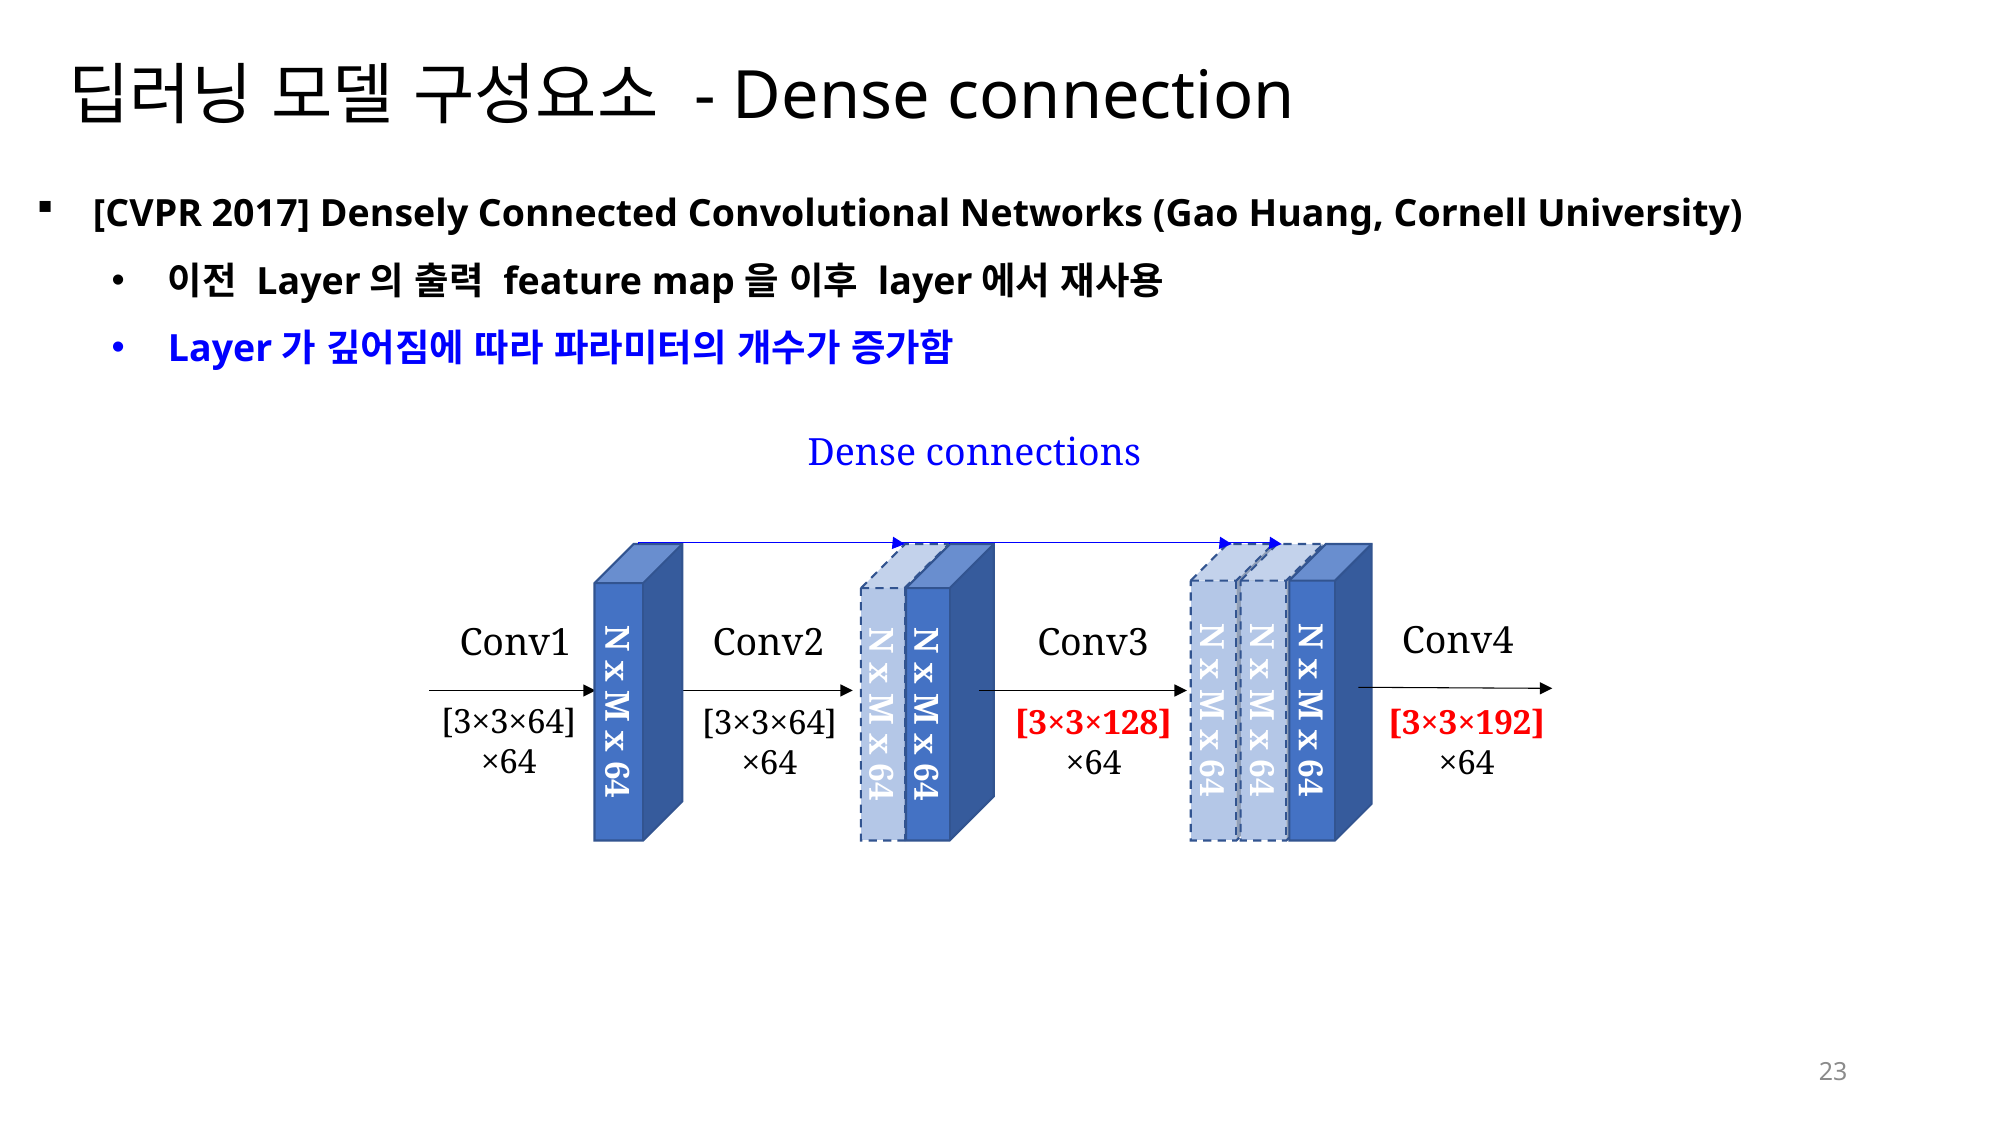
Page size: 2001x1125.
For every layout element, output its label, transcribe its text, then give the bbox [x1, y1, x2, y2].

slide_number 23 [1412, 1042, 1863, 1103]
text_box 딥러닝 모델 구성요소 - Dense connection [53, 44, 1311, 139]
text_box [CVPR 2017] Densely Connected Convolutional Networks (Gao Huang, Cornell University) 이전 Layer의 출력 feature map을 이후 layer에서 재사용 Layer가 깊어짐에 따라 파라미터의 개수가 증가함 [21, 159, 1760, 377]
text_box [410, 420, 1586, 841]
